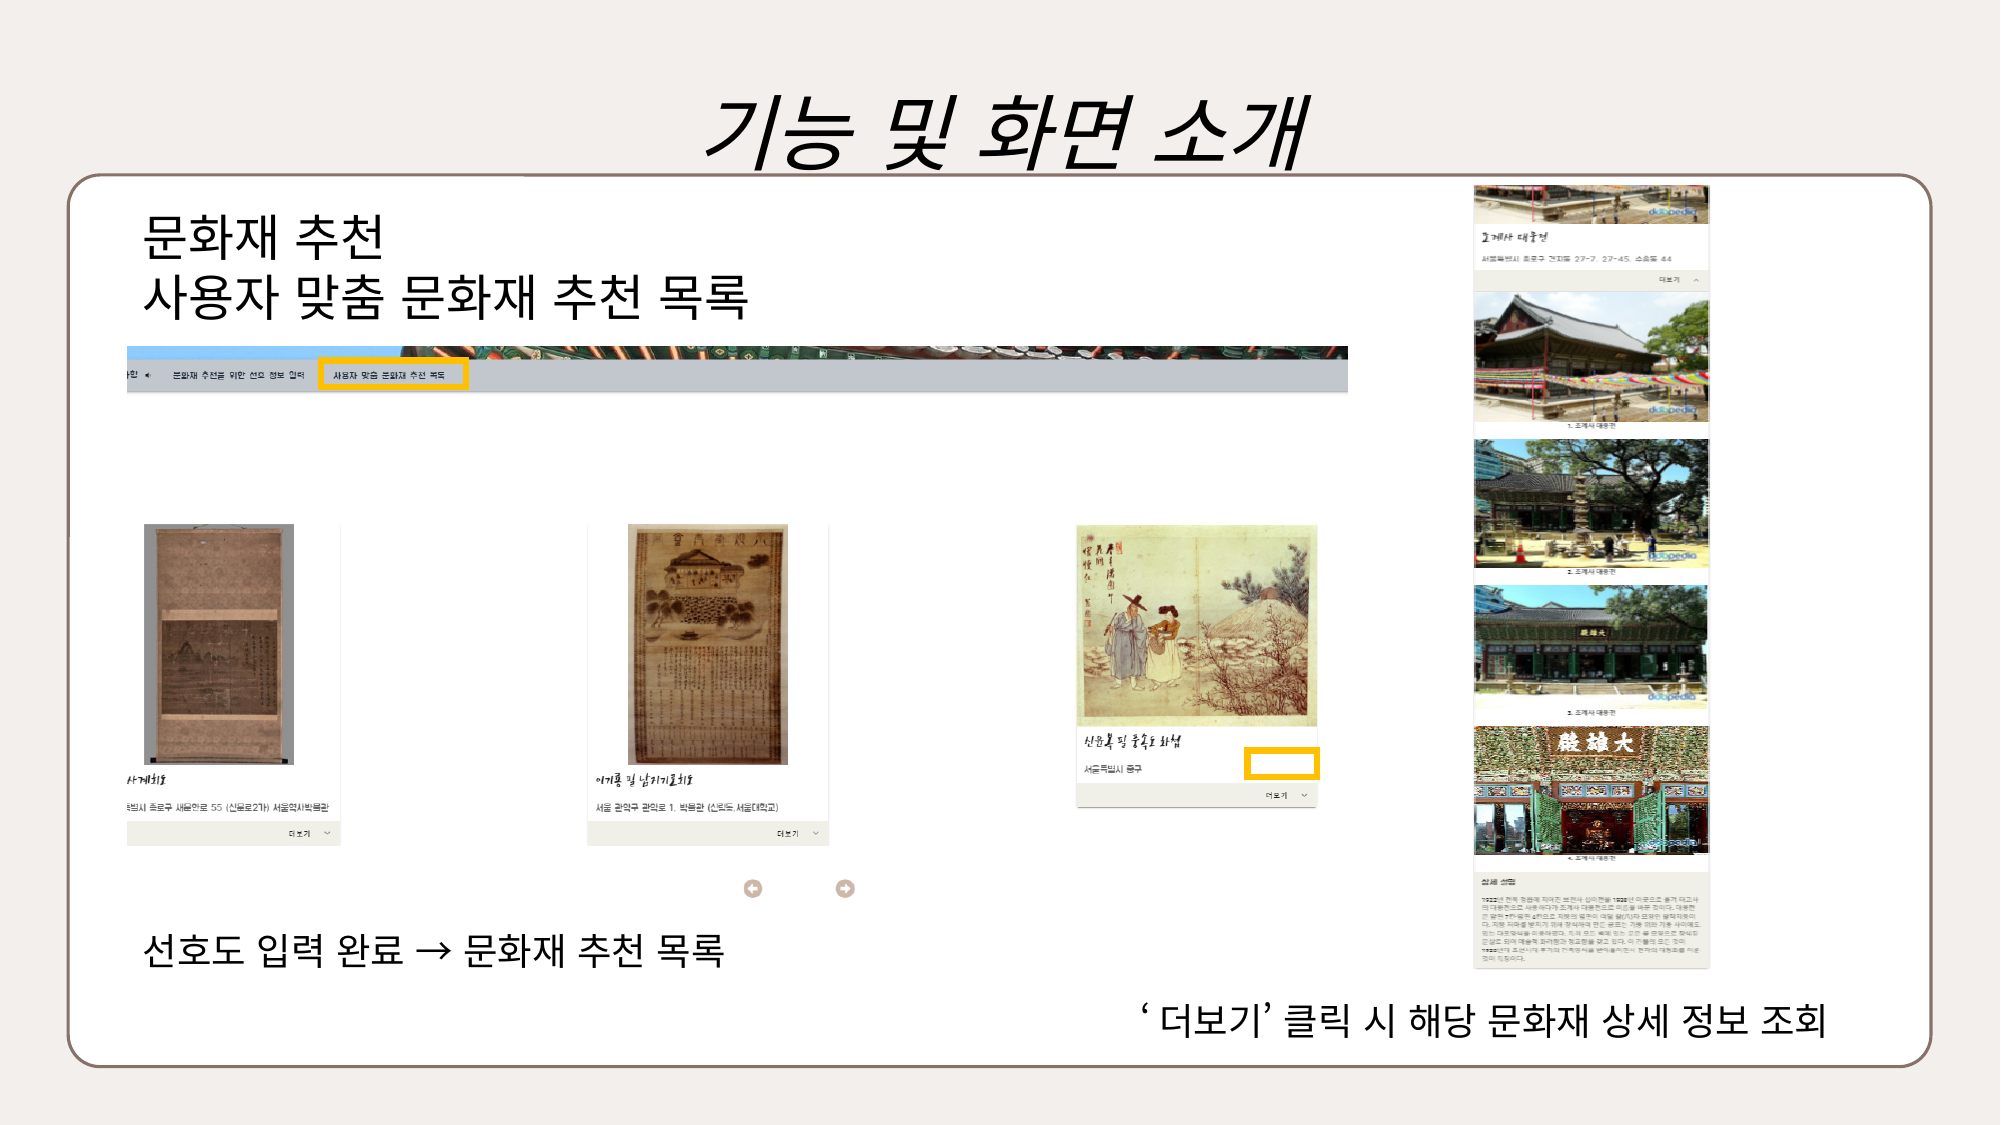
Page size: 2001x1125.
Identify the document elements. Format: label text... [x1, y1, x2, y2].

text_box [68, 174, 1931, 1067]
text_box 선호도 입력 완료 → 문화재 추천 목록 [127, 920, 811, 981]
text_box ‘더보기’ 클릭 시 해당 문화재 상세 정보 조회 [1124, 990, 1897, 1051]
text_box 문화재 추천 사용자 맞춤 문화재 추천 목록 [127, 199, 1330, 335]
text_box 기능 및 화면 소개 [512, 23, 1488, 189]
picture [1440, 185, 1745, 981]
picture [127, 345, 1348, 907]
